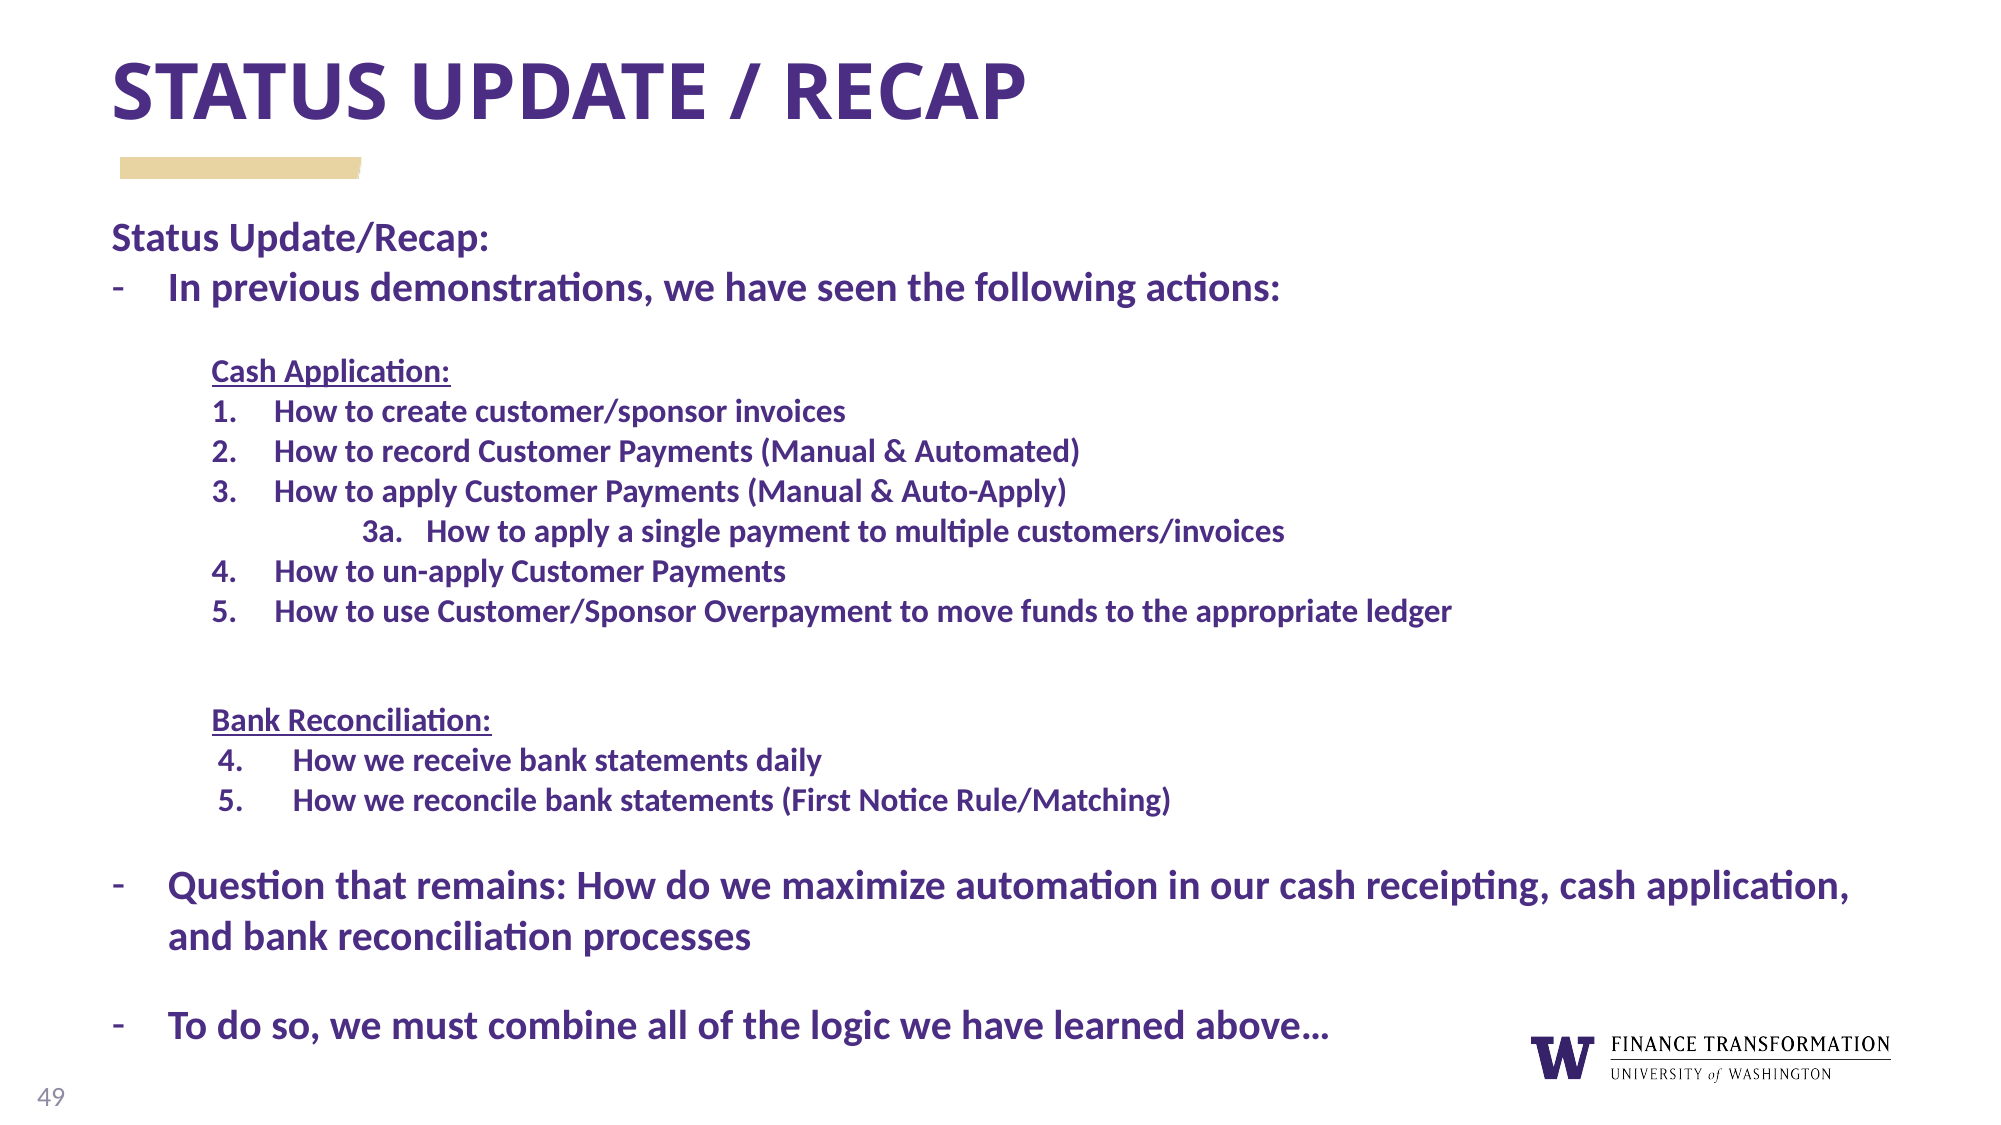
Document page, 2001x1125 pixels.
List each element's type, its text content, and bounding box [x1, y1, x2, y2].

title Status update / recap [96, 41, 1885, 136]
list Status Update/Recap: In previous demonstrations, we have seen the following actions: Cash Application: How to create customer/sponsor invoices How to record Customer Payments (Manual & Automated) How to apply Customer Payments (Manual & Auto-Apply) 3a. How to apply a single payment to multiple customers/invoices 4. How to un-apply Customer Payments 5. How to use Customer/Sponsor Overpayment to move funds to the appropriate ledger Bank Reconciliation: How we receive bank statements daily How we reconcile bank statements (First Notice Rule/Matching) Question that remains: How do we maximize automation in our cash receipting, cash application, and bank reconciliation processes To do so, we must combine all of the logic we have learned above… [96, 202, 1887, 972]
picture [1531, 1036, 1891, 1083]
